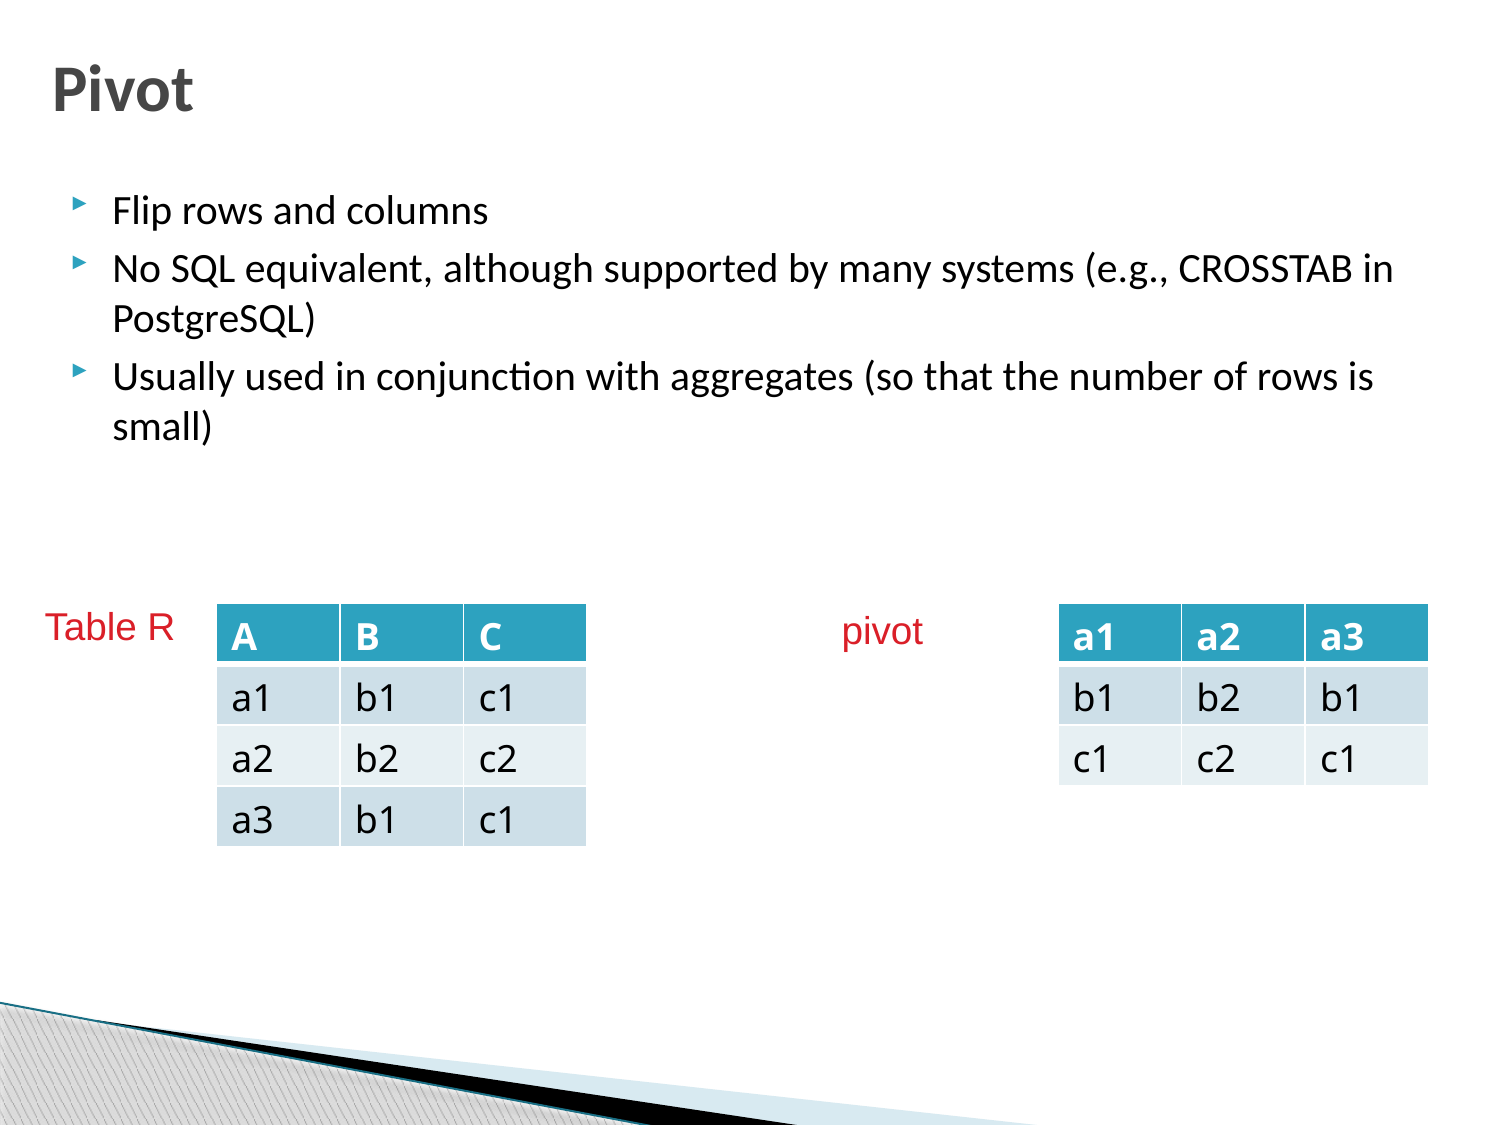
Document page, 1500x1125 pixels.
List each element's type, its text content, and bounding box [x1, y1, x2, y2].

table_cell b1 [341, 667, 463, 724]
text_box [0, 1006, 633, 1125]
table_cell c1 [464, 667, 586, 724]
list Flip rows and columns No SQL equivalent, although supported by many systems (e.g., CROSSTAB in PostgreSQL) Usually used in conjunction with aggregates (so that the number of rows is small) [37, 174, 1426, 1013]
table_cell b1 [1306, 667, 1428, 724]
table_cell c2 [464, 726, 586, 785]
table_cell a1 [217, 667, 339, 724]
table_cell b1 [1059, 667, 1181, 724]
table_header B [341, 604, 463, 661]
table_header a1 [1059, 604, 1181, 661]
text_box pivot [789, 590, 976, 685]
title Pivot [37, 24, 1425, 145]
table_cell c1 [1306, 726, 1428, 785]
table_cell c1 [464, 787, 586, 846]
table_header a2 [1182, 604, 1304, 661]
text_box Table R [0, 586, 228, 682]
table_cell c1 [1059, 726, 1181, 785]
table_header a3 [1306, 604, 1428, 661]
table_cell c2 [1182, 726, 1304, 785]
table_cell a3 [217, 787, 339, 846]
table_cell b2 [341, 726, 463, 785]
table_header A [217, 604, 339, 661]
table_cell b2 [1182, 667, 1304, 724]
table_cell a2 [217, 726, 339, 785]
table_cell b1 [341, 787, 463, 846]
table_header C [464, 604, 586, 661]
